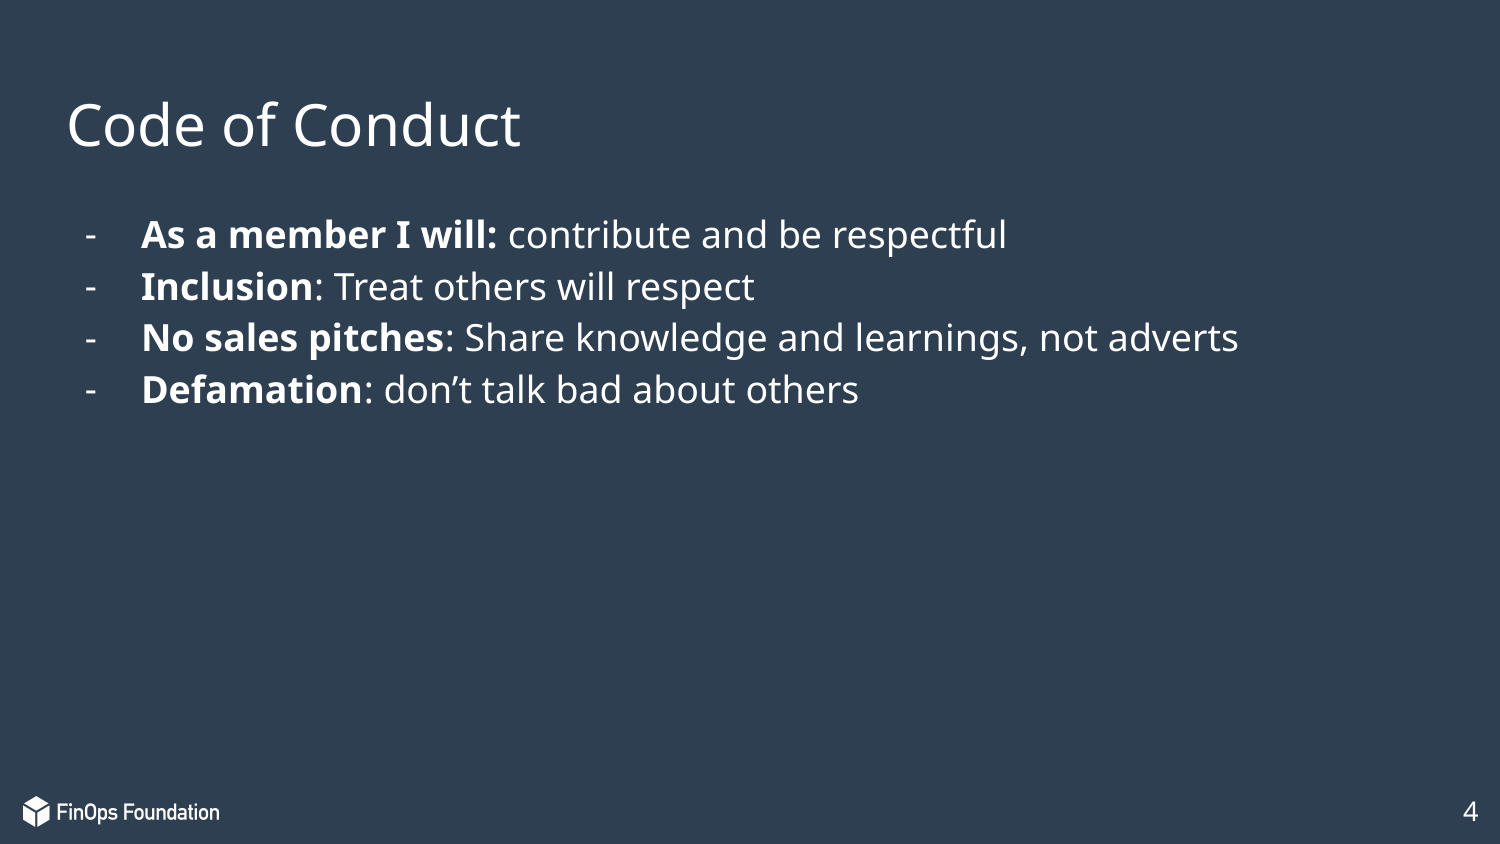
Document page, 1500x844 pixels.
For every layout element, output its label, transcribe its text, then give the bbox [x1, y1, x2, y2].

title Code of Conduct [51, 72, 1449, 167]
slide_number 4 [1403, 779, 1494, 844]
list As a member I will: contribute and be respectful Inclusion: Treat others will respect No sales pitches: Share knowledge and learnings, not adverts Defamation: don’t talk bad about others [51, 189, 1449, 750]
picture [23, 796, 219, 827]
